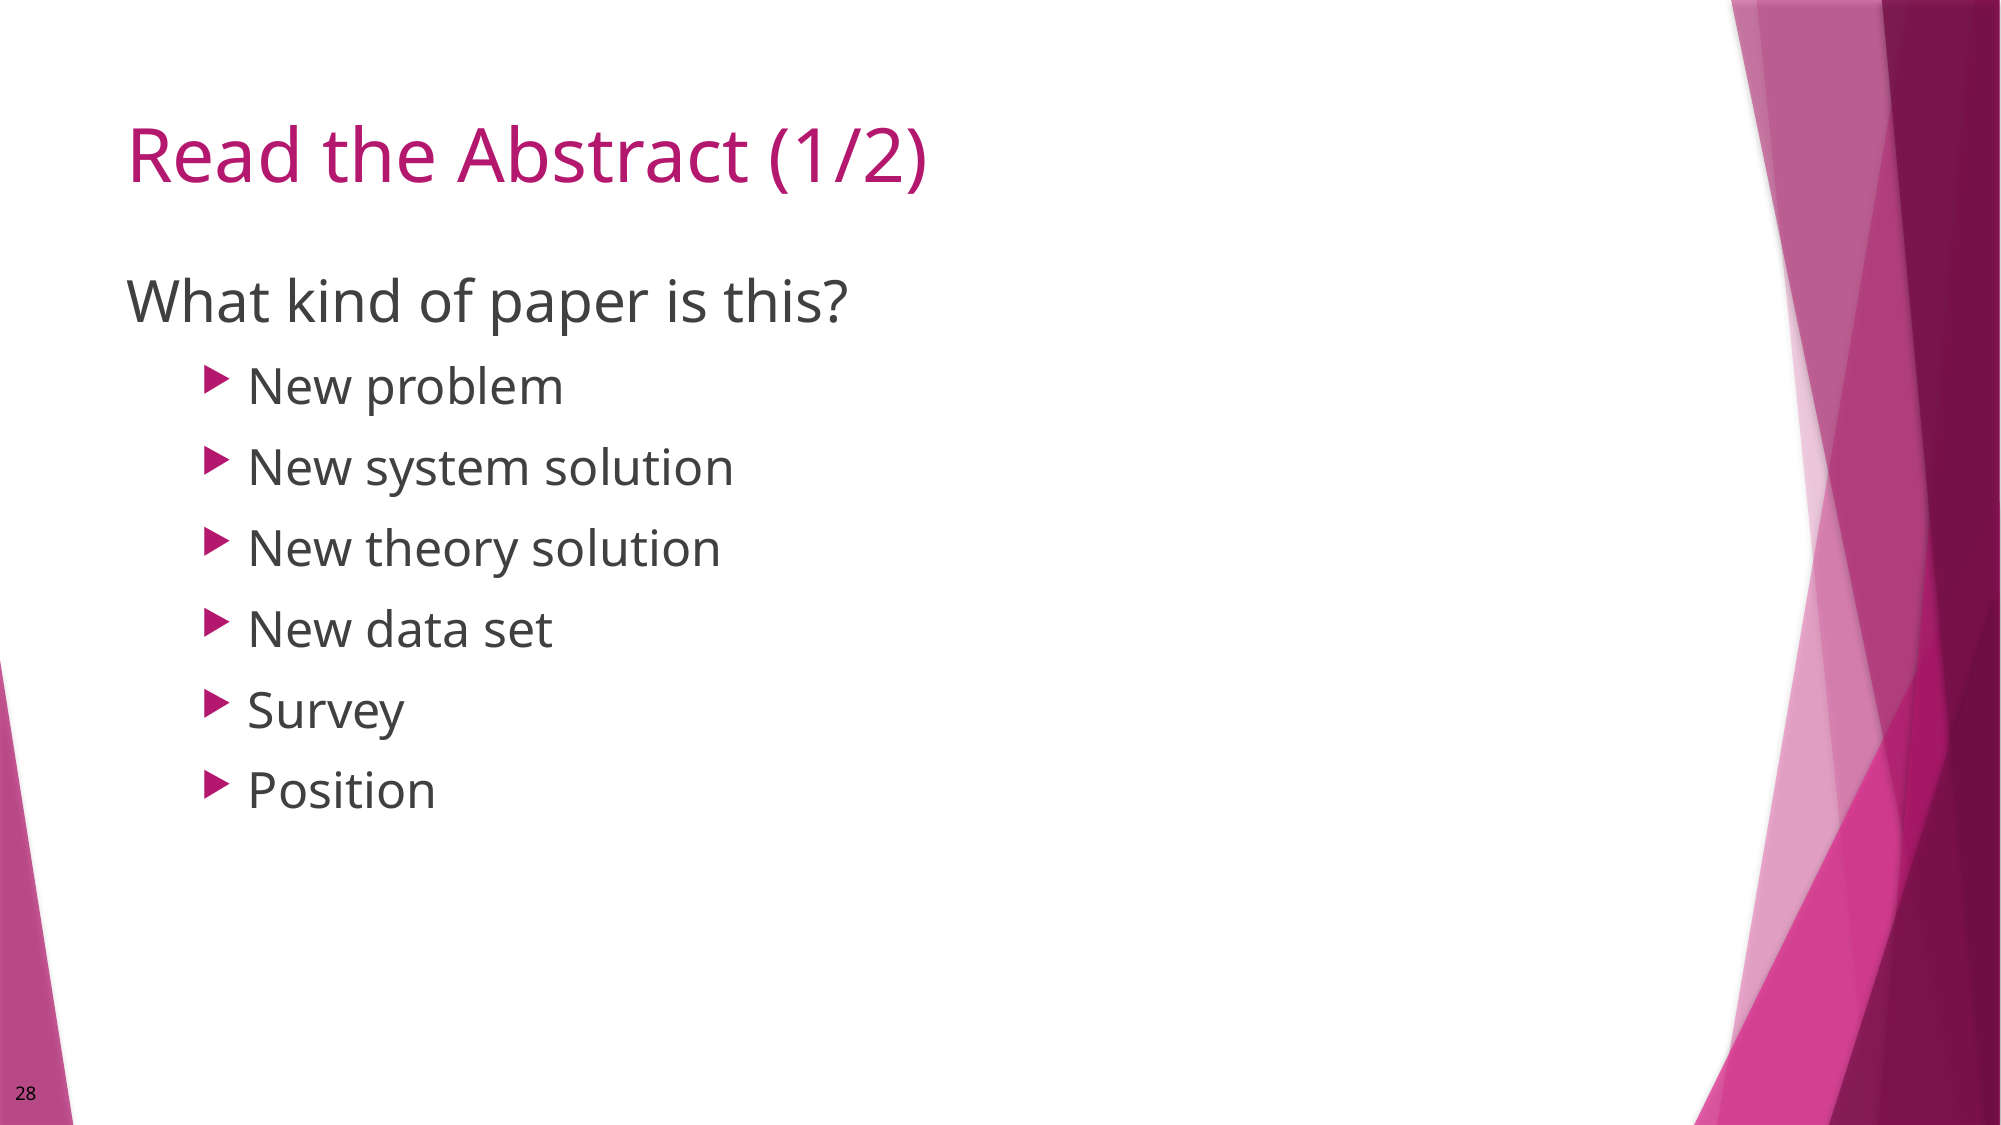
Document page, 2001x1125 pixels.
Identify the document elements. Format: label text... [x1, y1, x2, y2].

list What kind of paper is this? New problem New system solution New theory solution New data set Survey Position [111, 256, 1522, 992]
title Read the Abstract (1/2) [111, 99, 1522, 216]
slide_number 28 [0, 1063, 113, 1124]
